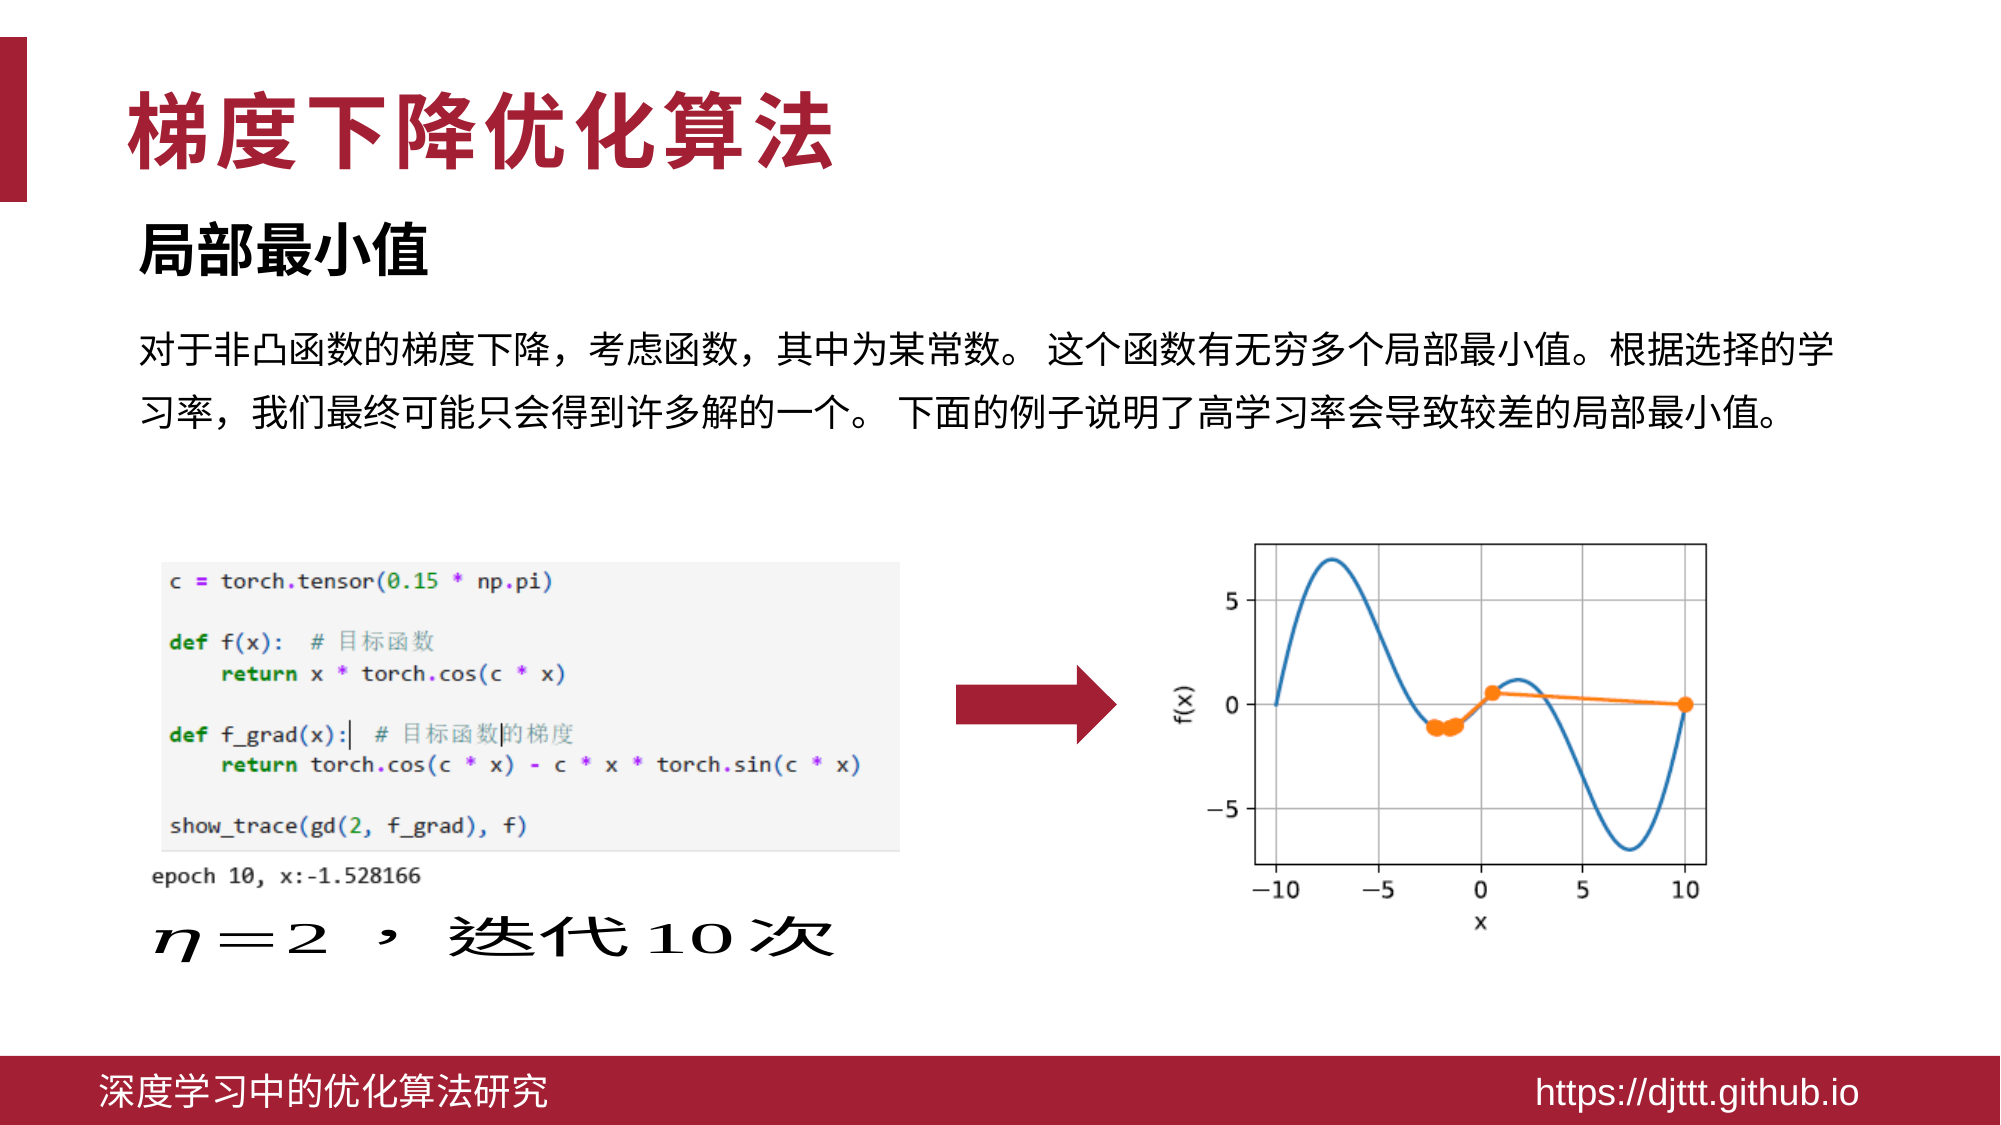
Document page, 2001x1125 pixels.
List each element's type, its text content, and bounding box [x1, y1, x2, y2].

picture [1149, 512, 1760, 932]
text_box 局部最小值 [124, 205, 923, 356]
text_box [955, 662, 1119, 747]
text_box [0, 36, 28, 203]
footer 深度学习中的优化算法研究 https://djttt.github.io [0, 1055, 2000, 1125]
title 梯度下降优化算法 [111, 52, 1311, 188]
picture [146, 561, 901, 932]
